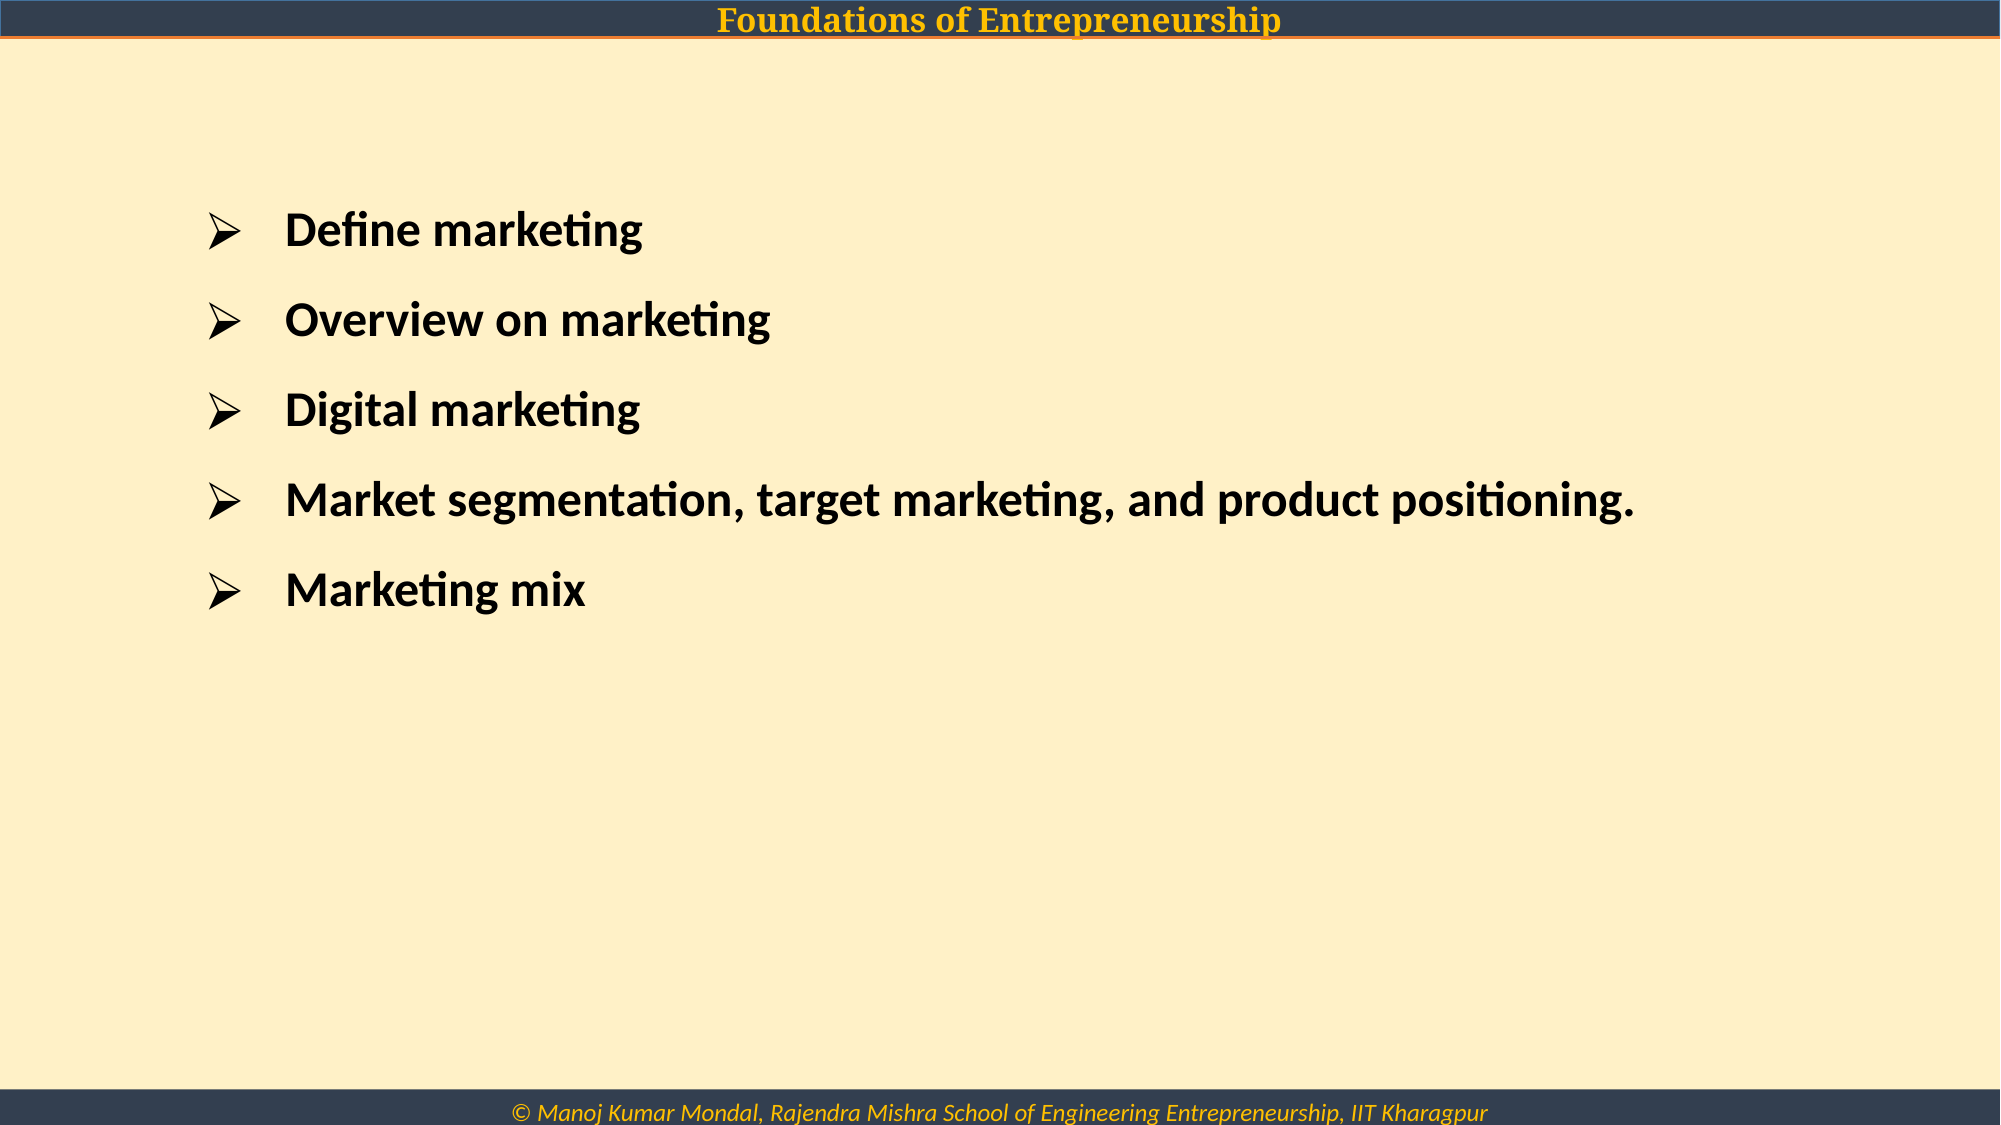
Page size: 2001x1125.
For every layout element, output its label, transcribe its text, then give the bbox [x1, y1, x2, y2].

text_box Define marketing Overview on marketing Digital marketing Market segmentation, target marketing, and product positioning. Marketing mix [191, 158, 1682, 629]
